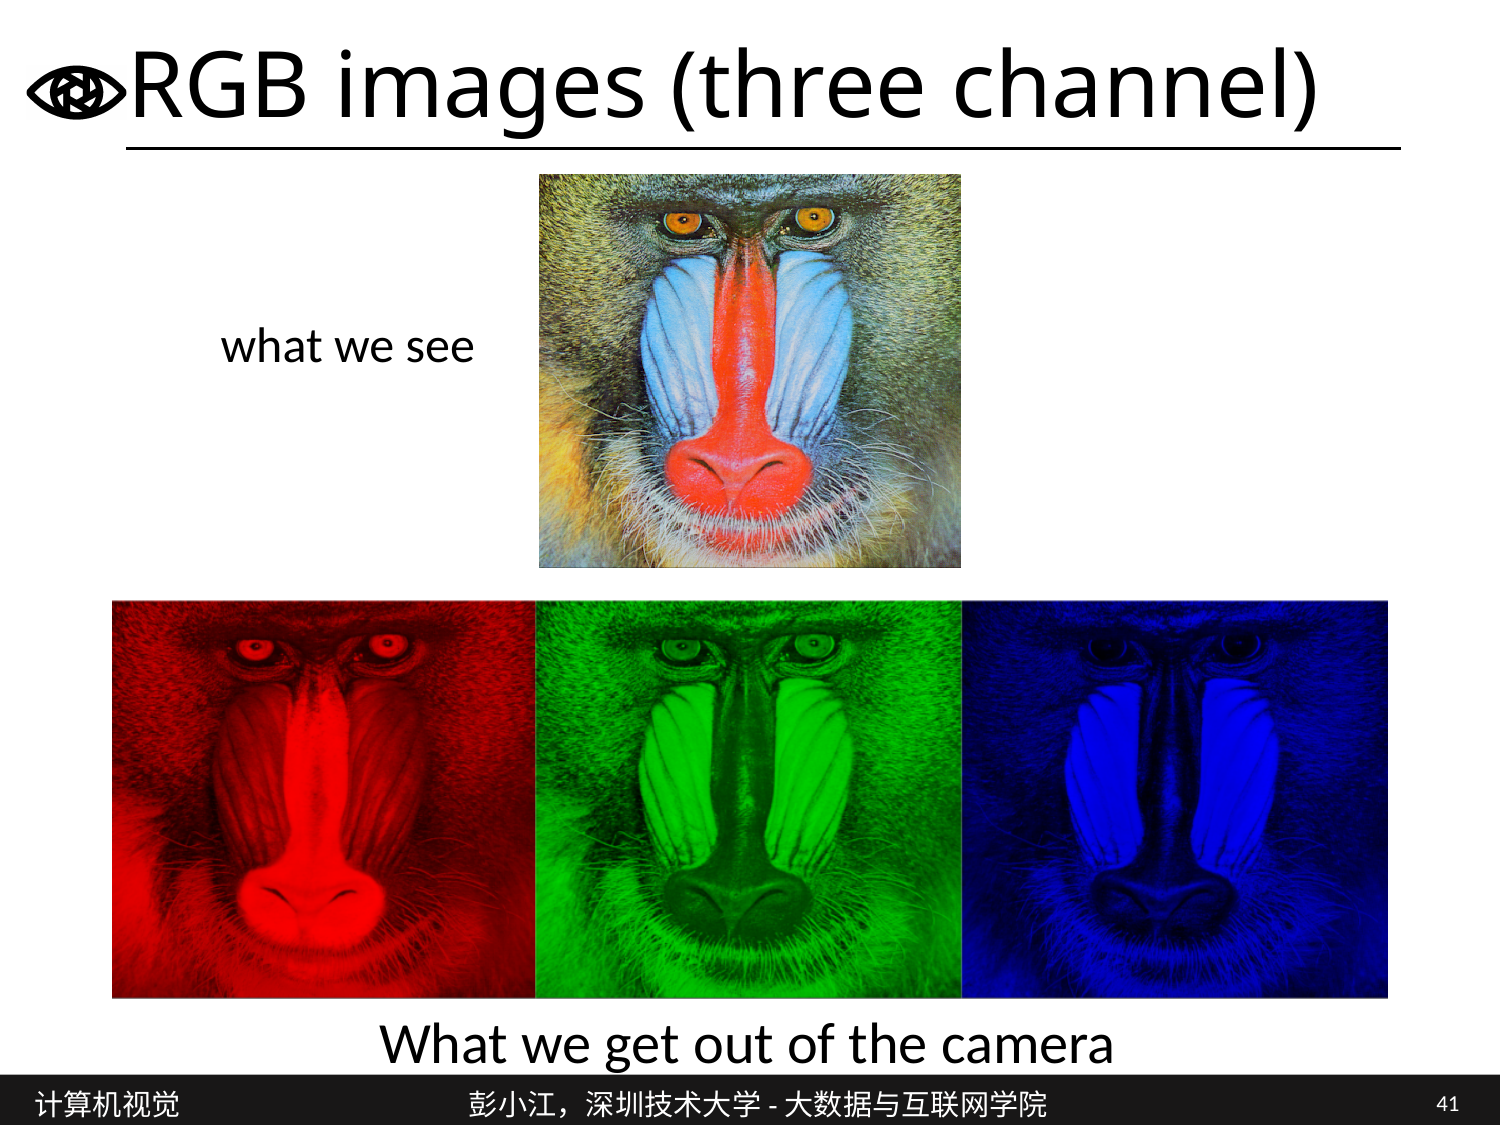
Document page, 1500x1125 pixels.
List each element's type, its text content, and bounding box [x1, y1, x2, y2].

list what we see [212, 304, 539, 430]
title RGB images (three channel) [112, 0, 1388, 163]
list What we get out of the camera [370, 1042, 1347, 1093]
picture [112, 174, 1388, 1042]
